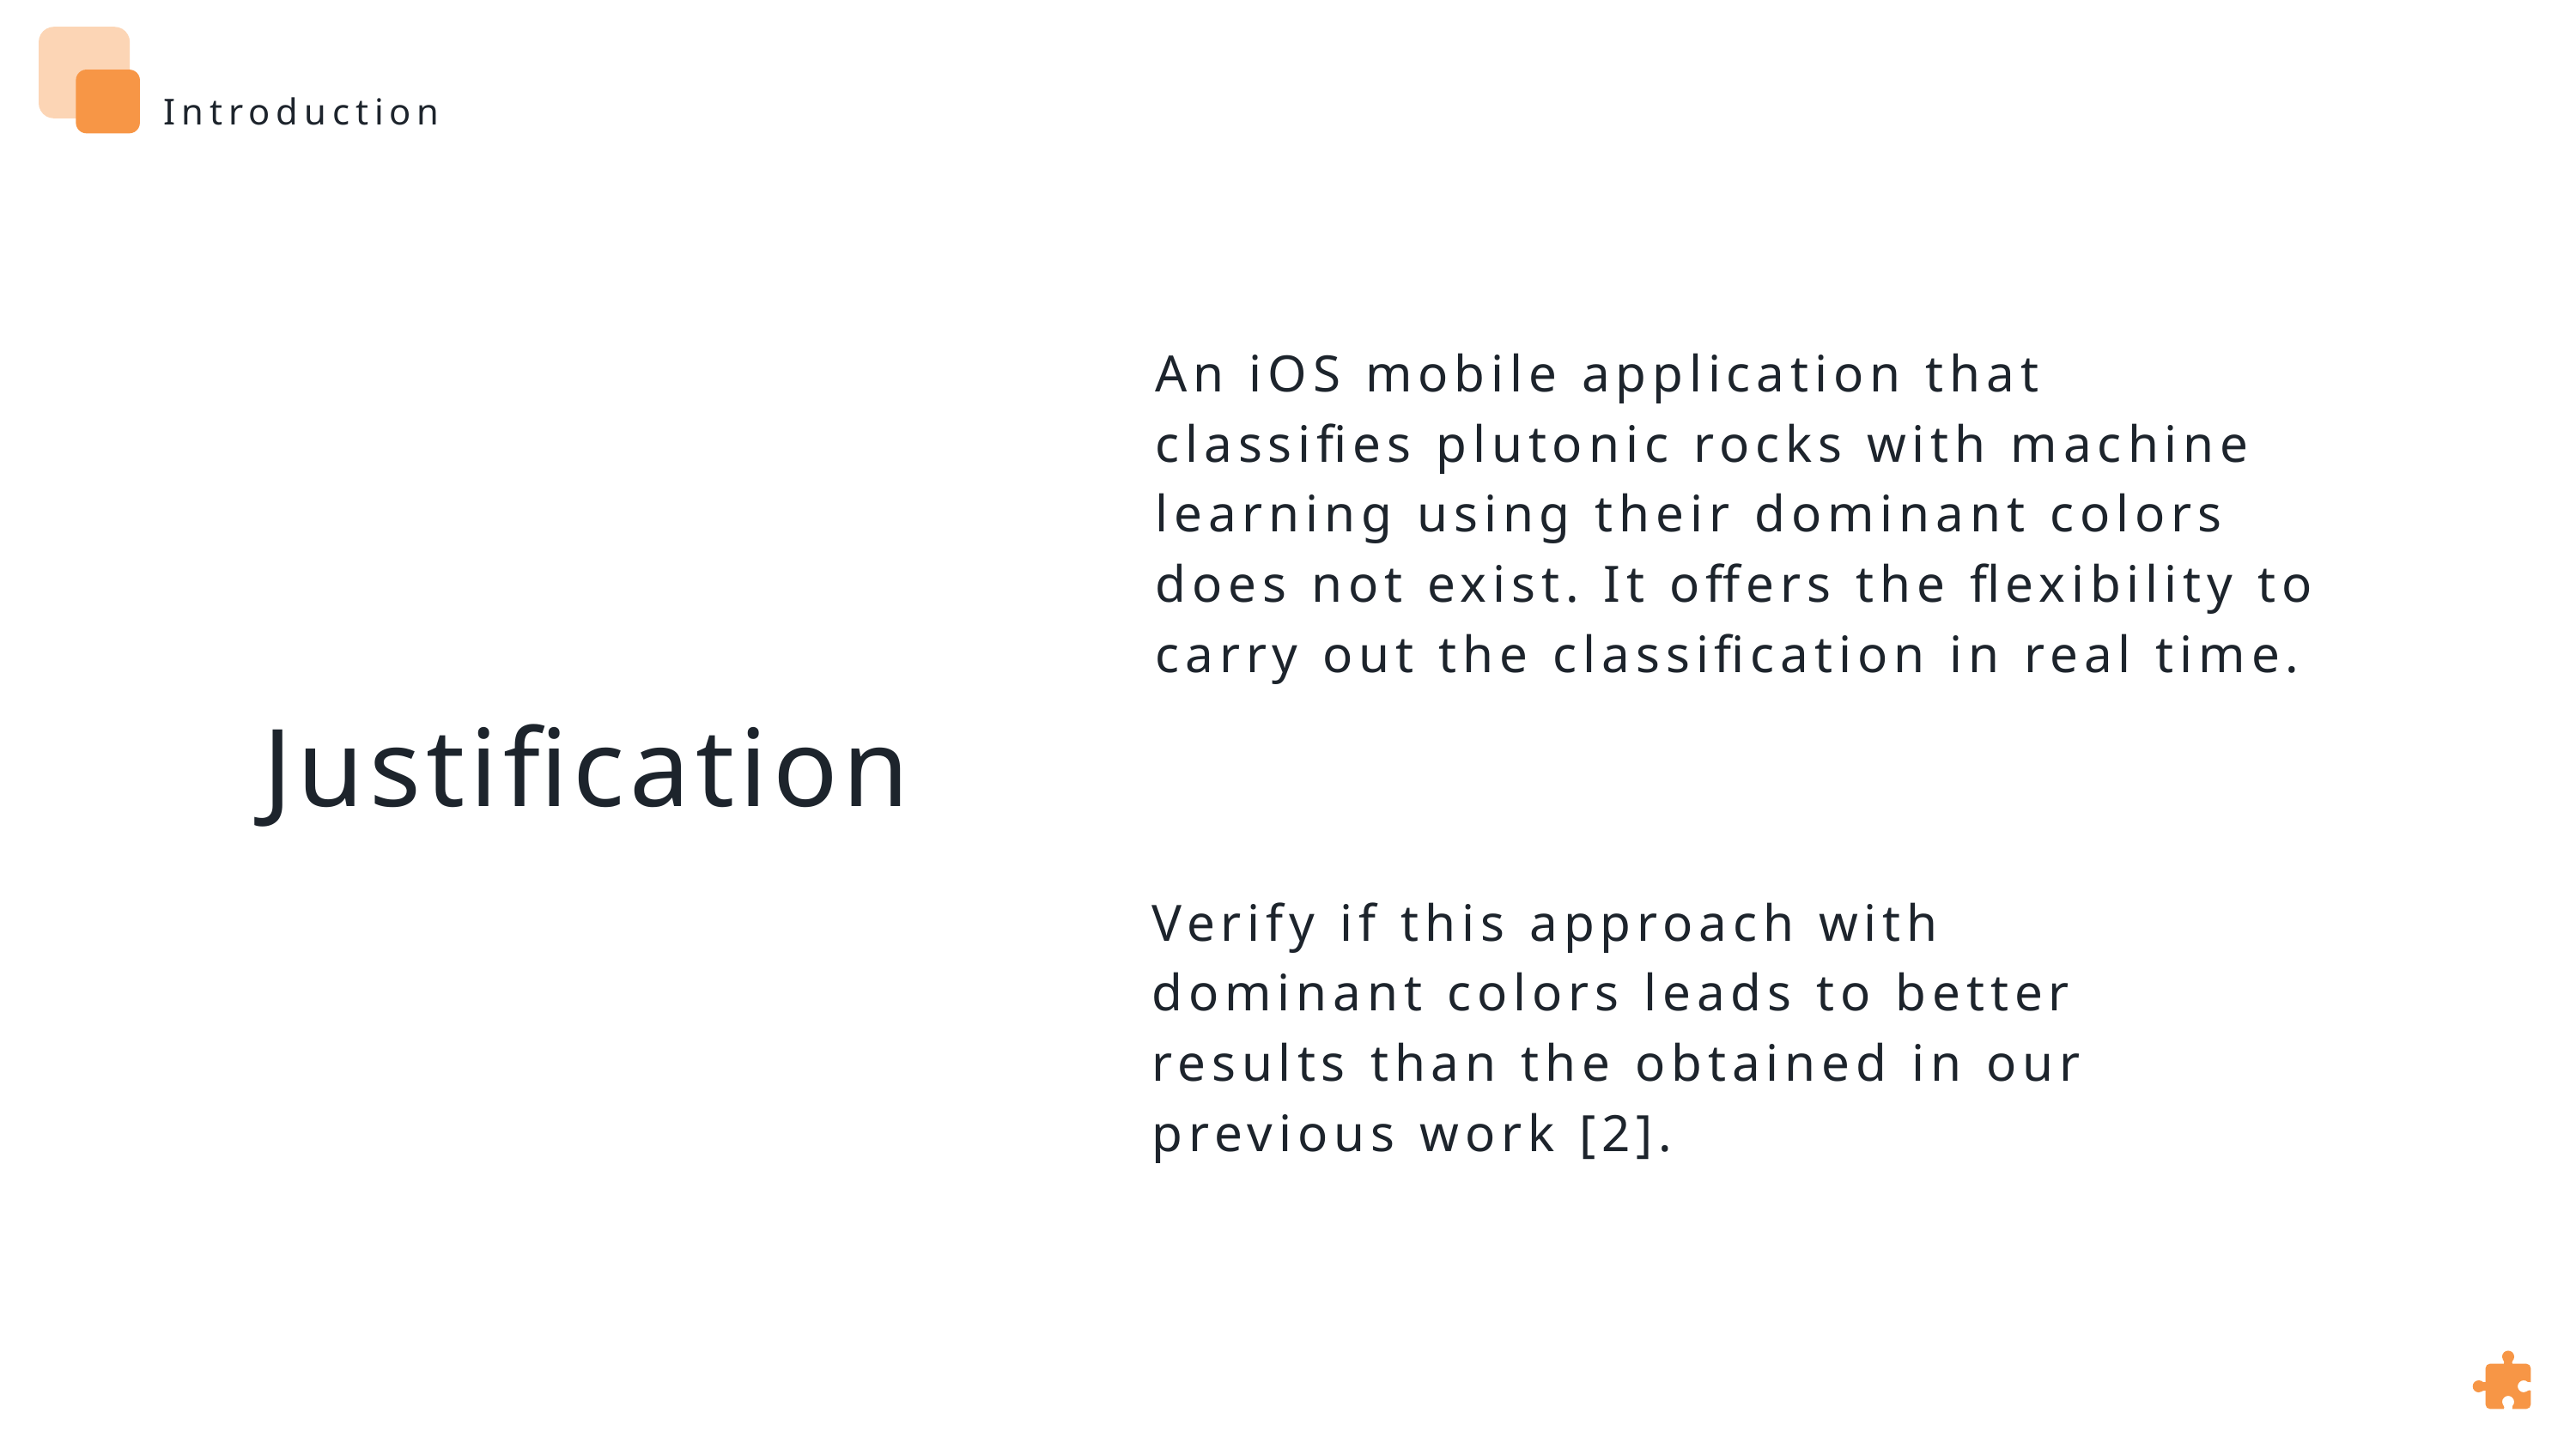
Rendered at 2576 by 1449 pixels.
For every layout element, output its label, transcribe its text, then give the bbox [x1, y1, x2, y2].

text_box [38, 26, 141, 134]
text_box [2472, 1350, 2531, 1410]
text_box Introduction [150, 55, 526, 138]
text_box Justification [0, 724, 1228, 829]
text_box Verify if this approach with dominant colors leads to better results than the obtained in our previous work [2]. [1139, 874, 2214, 1168]
text_box An iOS mobile application that classifies plutonic rocks with machine learning using their dominant colors does not exist. It offers the flexibility to carry out the classification in real time. [1142, 325, 2335, 689]
